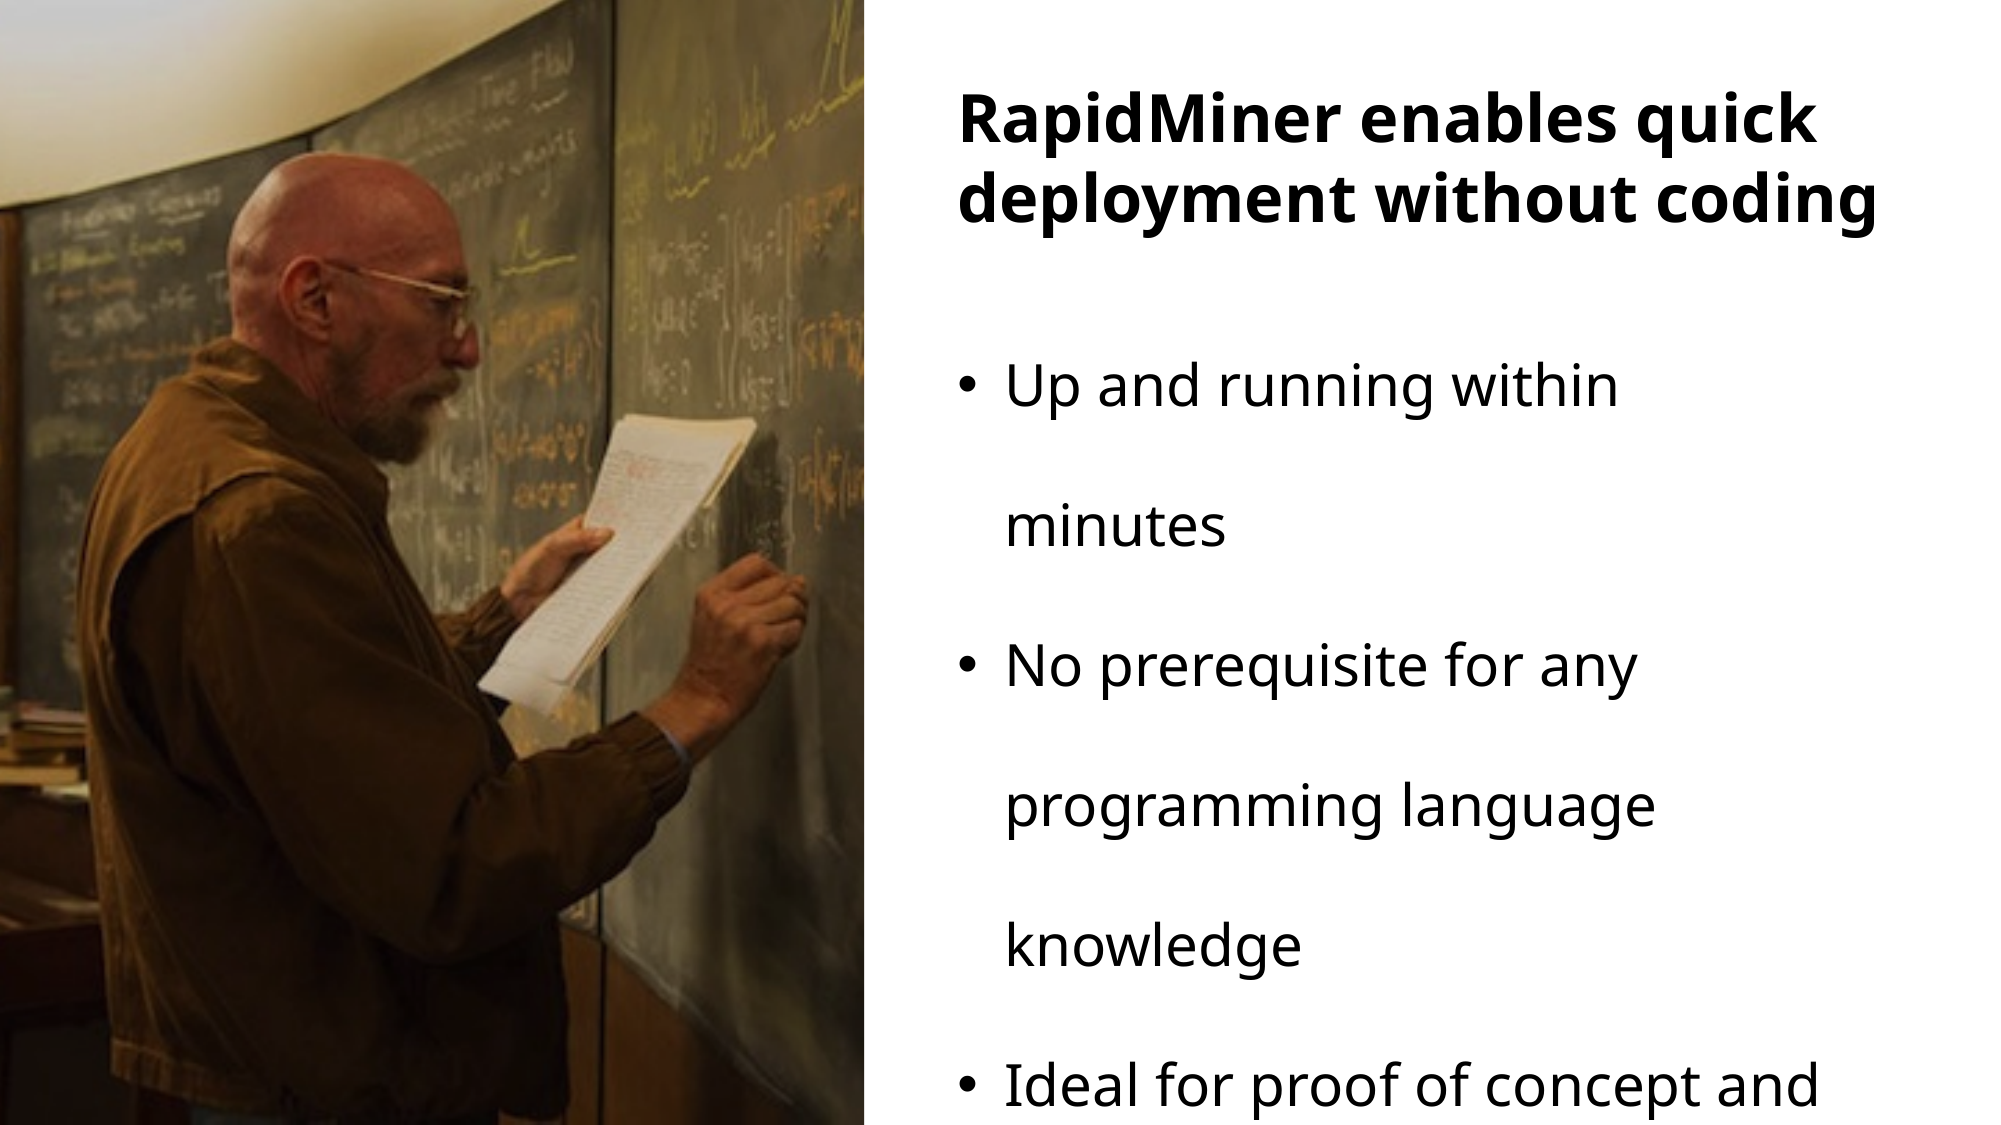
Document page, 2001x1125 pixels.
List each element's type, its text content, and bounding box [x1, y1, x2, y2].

text_box RapidMiner enables quick deployment without coding [942, 68, 2000, 244]
picture [0, 0, 865, 1125]
text_box Up and running within minutes No prerequisite for any programming language knowledge Ideal for proof of concept and demonstration purpose [942, 270, 1840, 1125]
